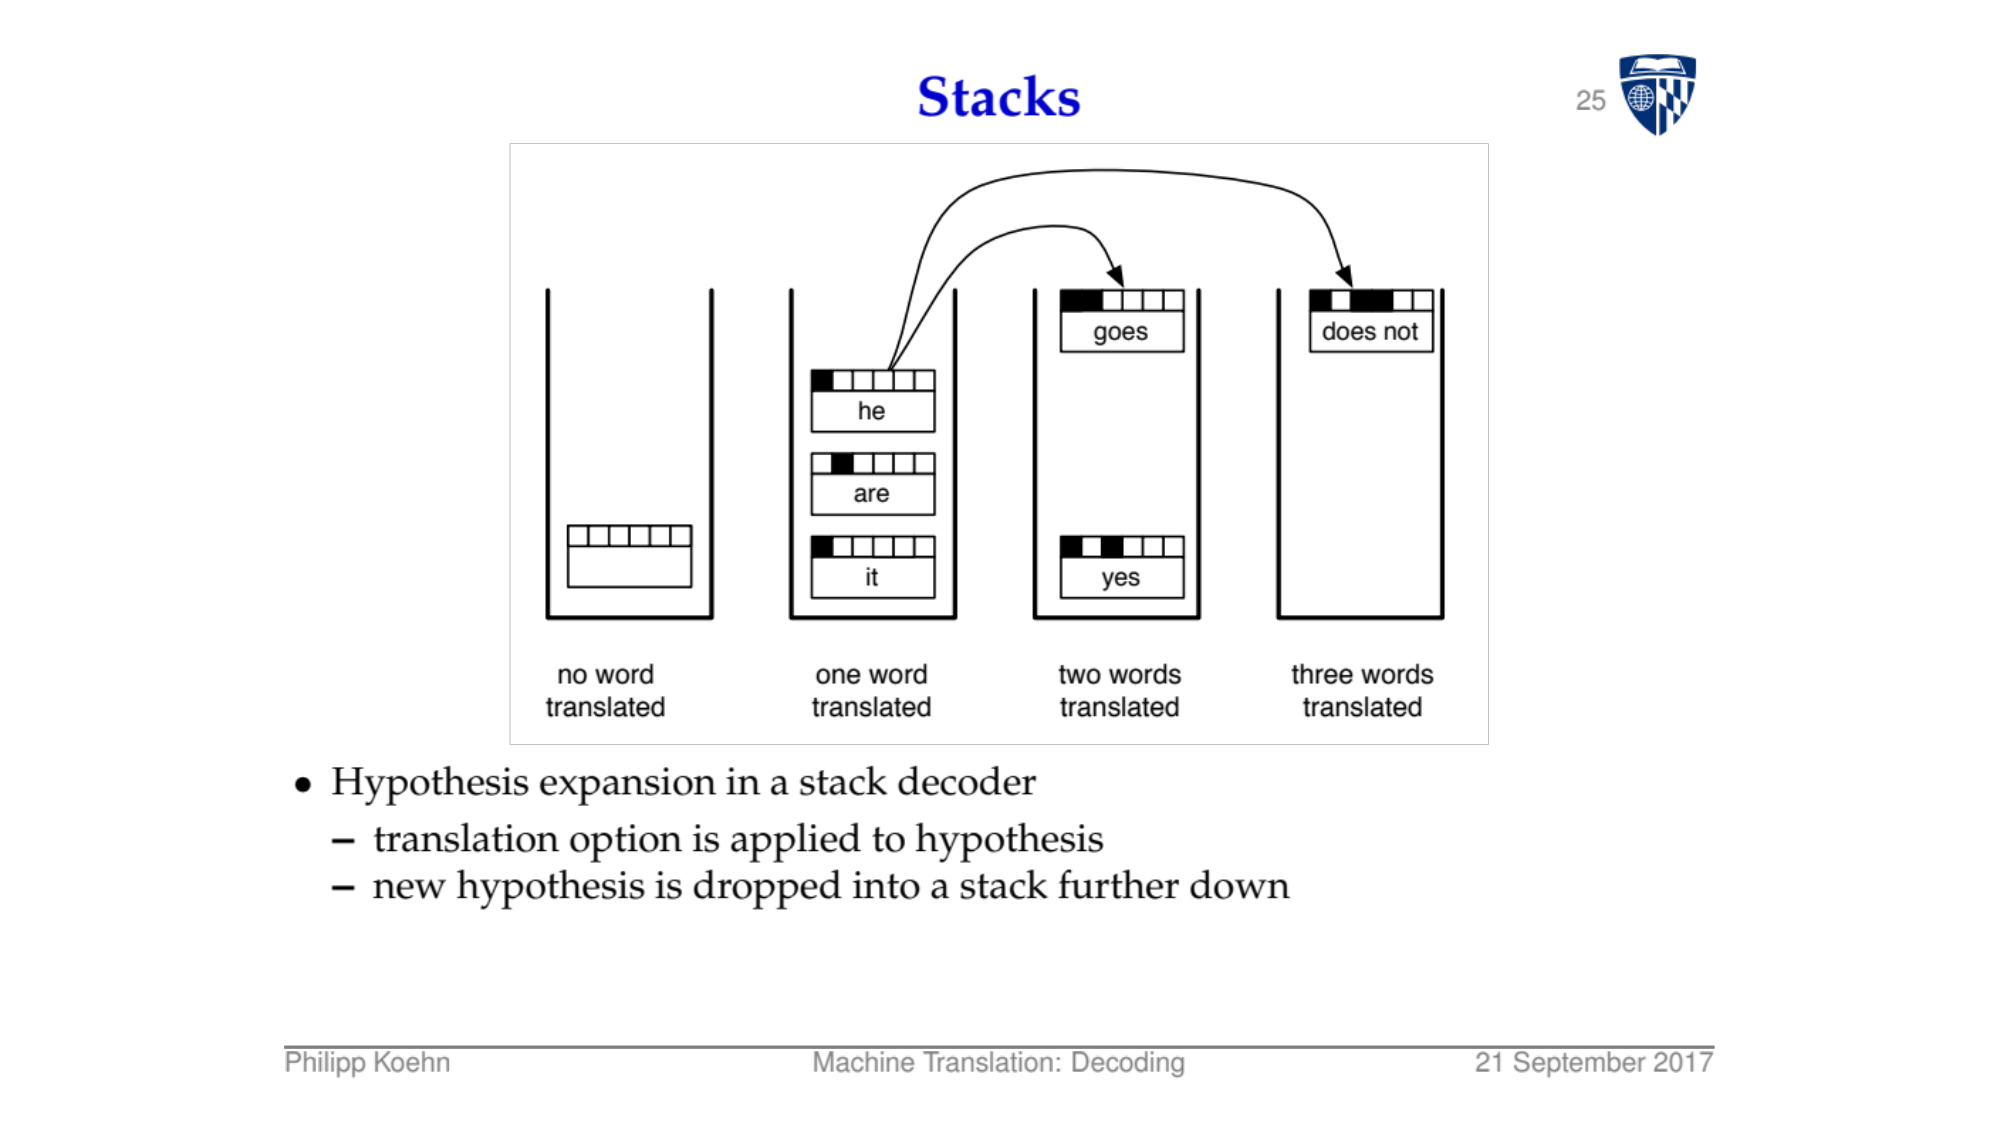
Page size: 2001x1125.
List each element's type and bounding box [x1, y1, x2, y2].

picture [201, 0, 1795, 1125]
